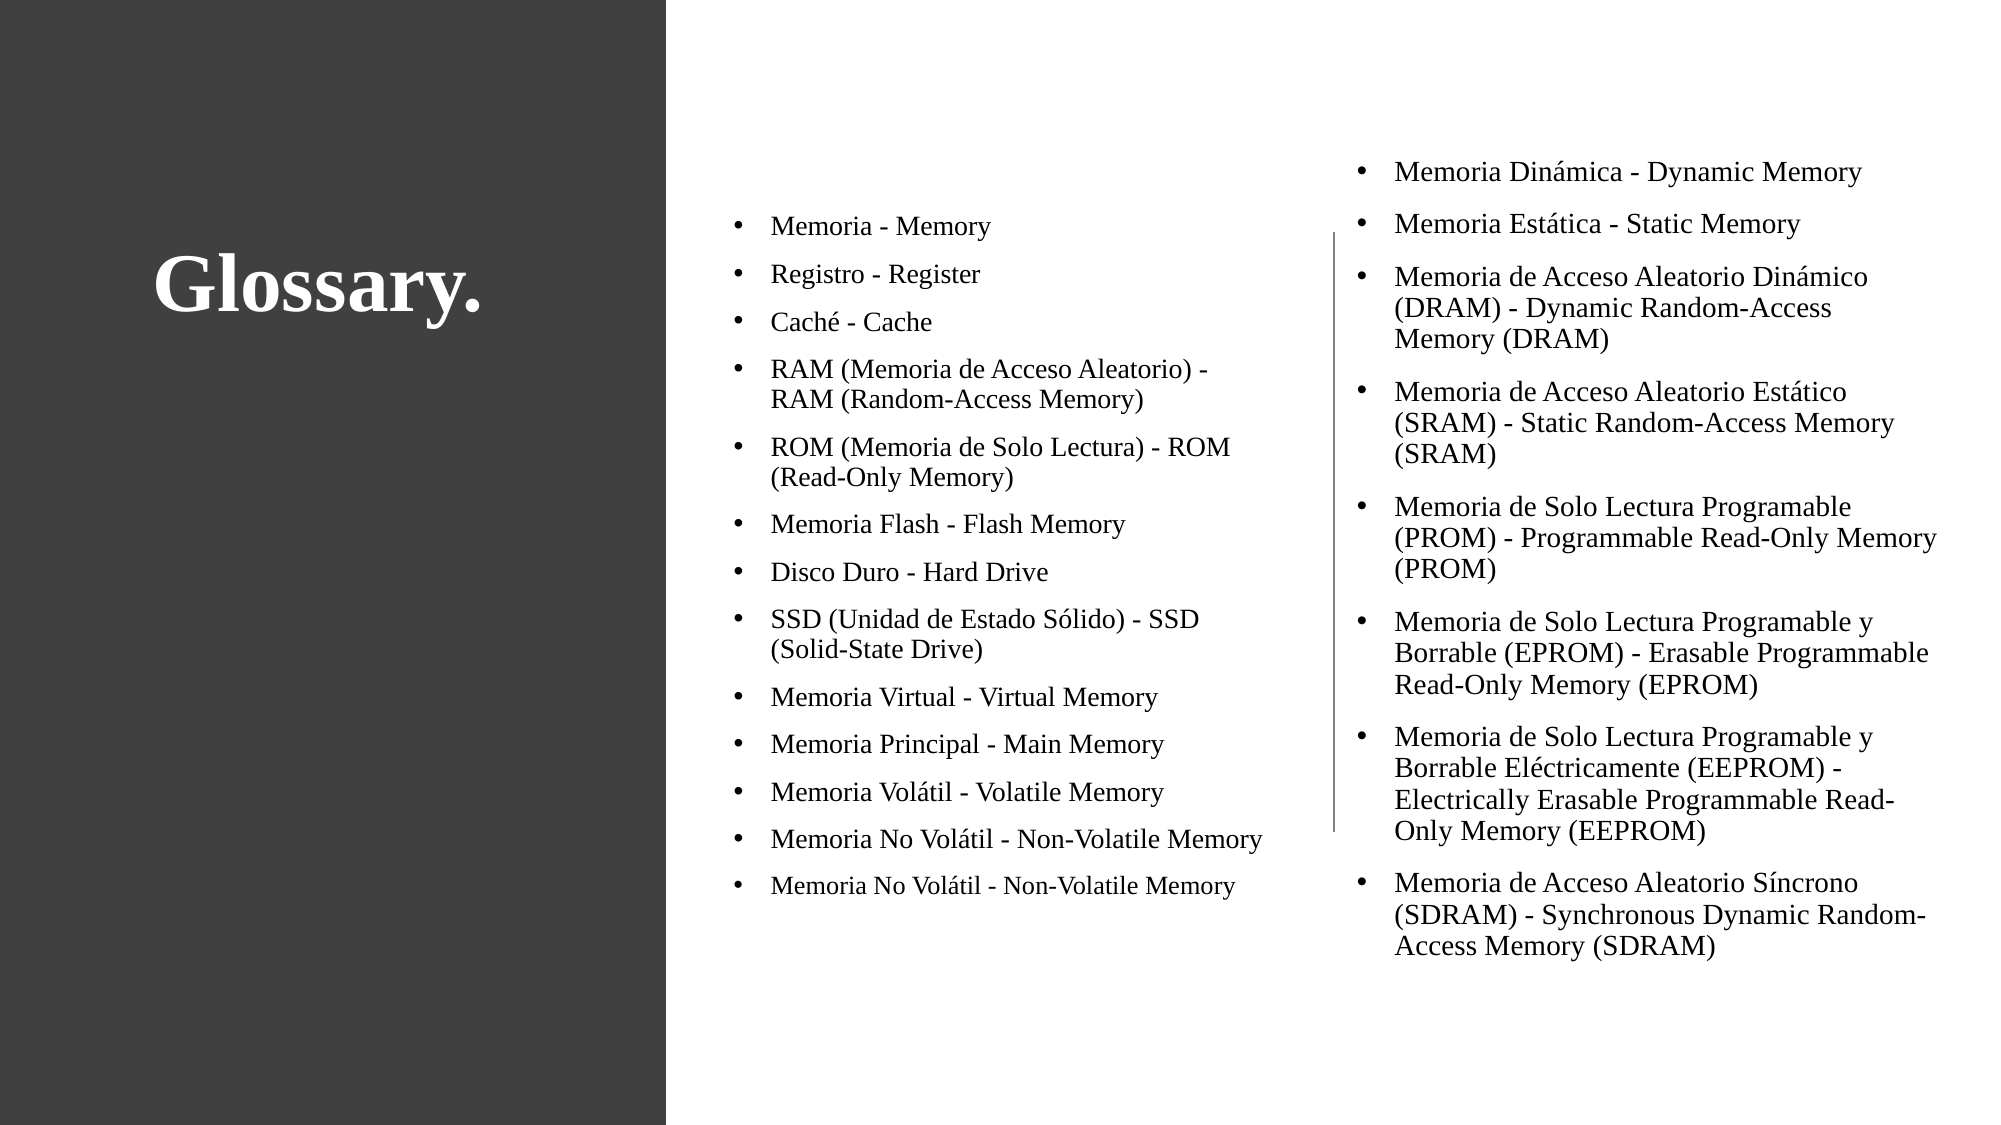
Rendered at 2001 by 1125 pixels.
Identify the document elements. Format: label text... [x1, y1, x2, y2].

title Glossary. [137, 231, 613, 948]
text_box [0, 0, 667, 1125]
list Memoria - Memory Registro - Register Caché - Cache RAM (Memoria de Acceso Aleatorio) - RAM (Random-Access Memory) ROM (Memoria de Solo Lectura) - ROM (Read-Only Memory) Memoria Flash - Flash Memory Disco Duro - Hard Drive SSD (Unidad de Estado Sólido) - SSD (Solid-State Drive) Memoria Virtual - Virtual Memory Memoria Principal - Main Memory Memoria Volátil - Volatile Memory Memoria No Volátil - Non-Volatile Memory Memoria No Volátil - Non-Volatile Memory [718, 204, 1281, 921]
list Memoria Dinámica - Dynamic Memory Memoria Estática - Static Memory Memoria de Acceso Aleatorio Dinámico (DRAM) - Dynamic Random-Access Memory (DRAM) Memoria de Acceso Aleatorio Estático (SRAM) - Static Random-Access Memory (SRAM) Memoria de Solo Lectura Programable (PROM) - Programmable Read-Only Memory (PROM) Memoria de Solo Lectura Programable y Borrable (EPROM) - Erasable Programmable Read-Only Memory (EPROM) Memoria de Solo Lectura Programable y Borrable Eléctricamente (EEPROM) - Electrically Erasable Programmable Read-Only Memory (EEPROM) Memoria de Acceso Aleatorio Síncrono (SDRAM) - Synchronous Dynamic Random-Access Memory (SDRAM) [1341, 93, 1956, 809]
